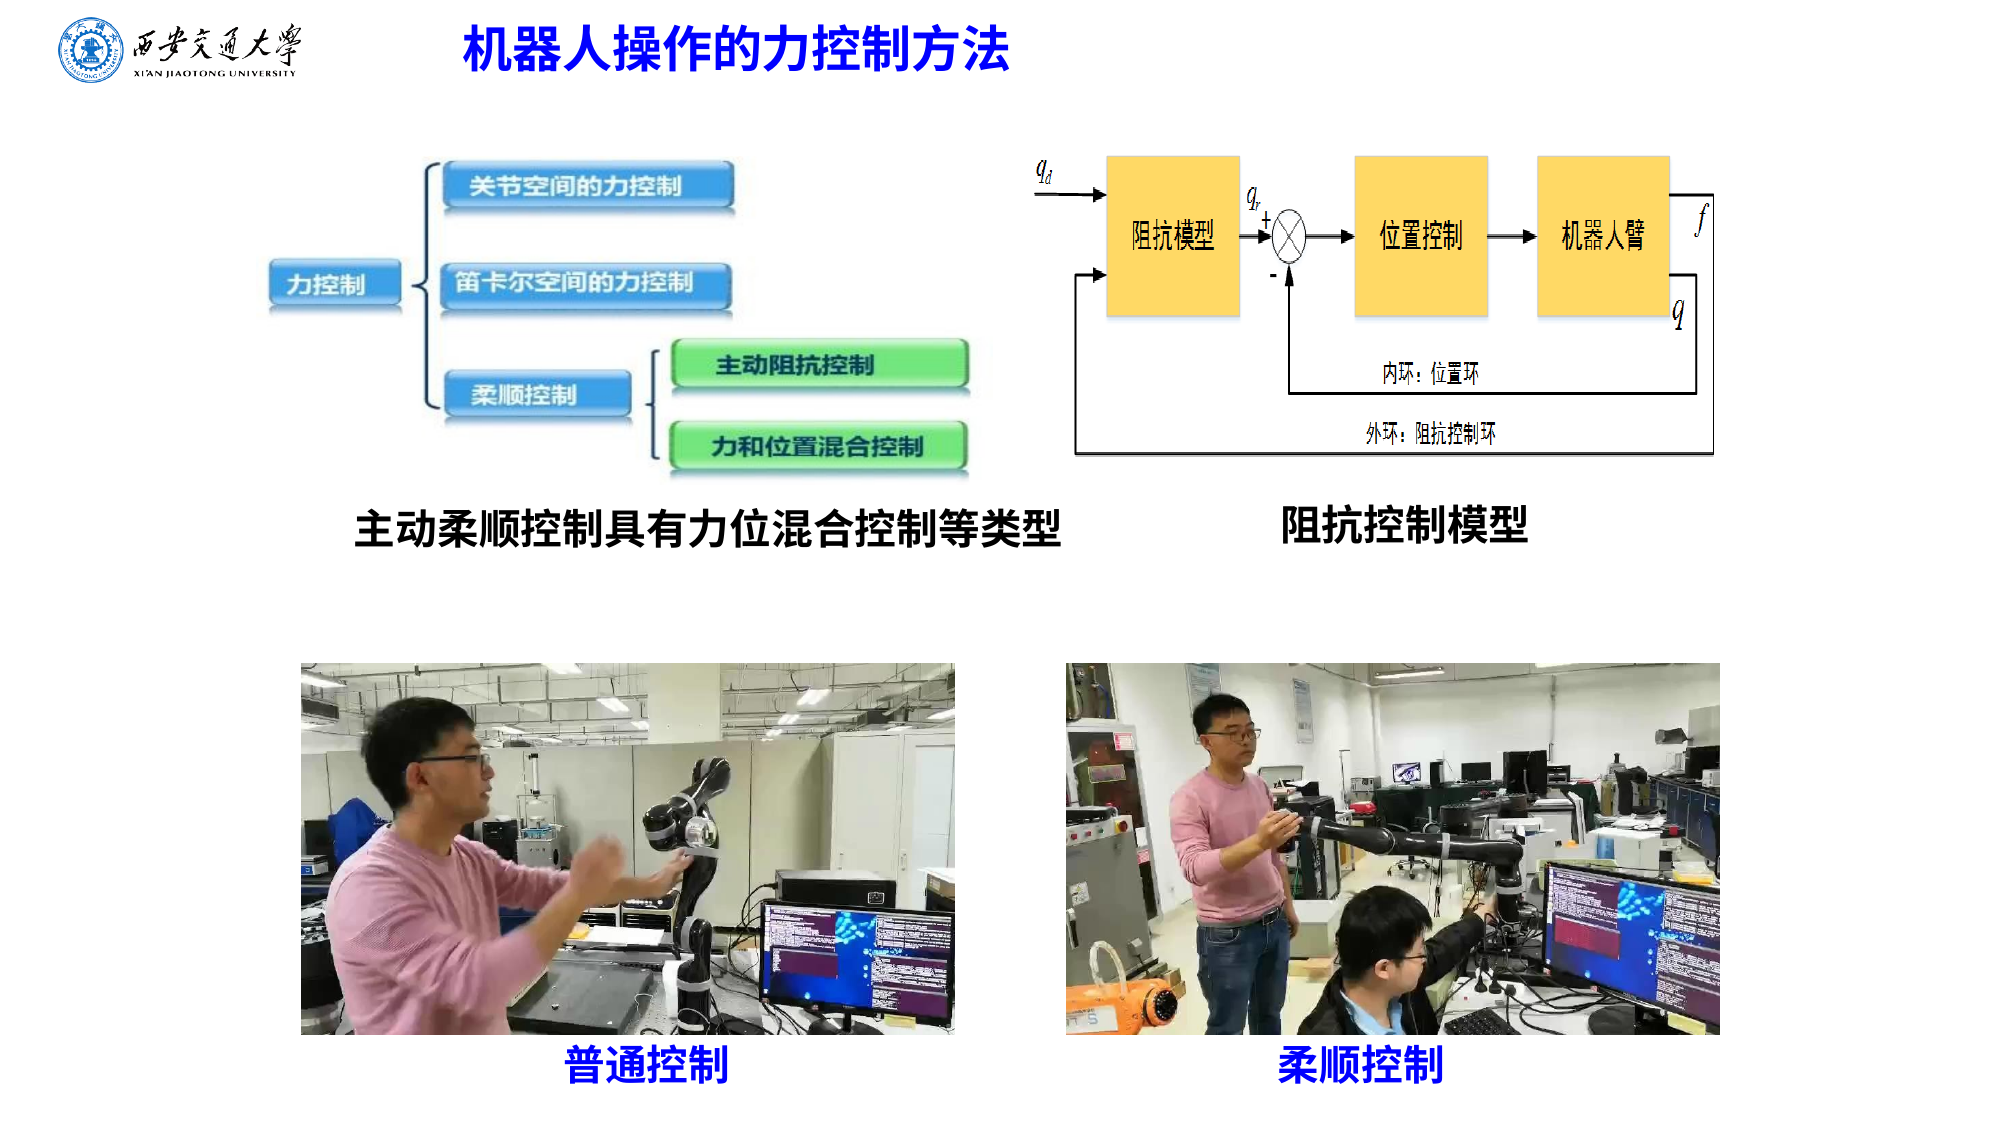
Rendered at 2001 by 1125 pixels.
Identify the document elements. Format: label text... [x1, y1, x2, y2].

picture [1066, 663, 1720, 1035]
picture [300, 663, 955, 1035]
picture [58, 17, 302, 83]
text_box 主动柔顺控制具有力位混合控制等类型 [351, 500, 1066, 554]
text_box 普通控制 [561, 1043, 733, 1089]
picture [255, 155, 994, 485]
text_box 阻抗控制模型 [1278, 496, 1533, 549]
title 机器人操作的力控制方法 [460, 15, 1015, 206]
text_box 柔顺控制 [1275, 1043, 1448, 1089]
picture [1033, 154, 1714, 457]
